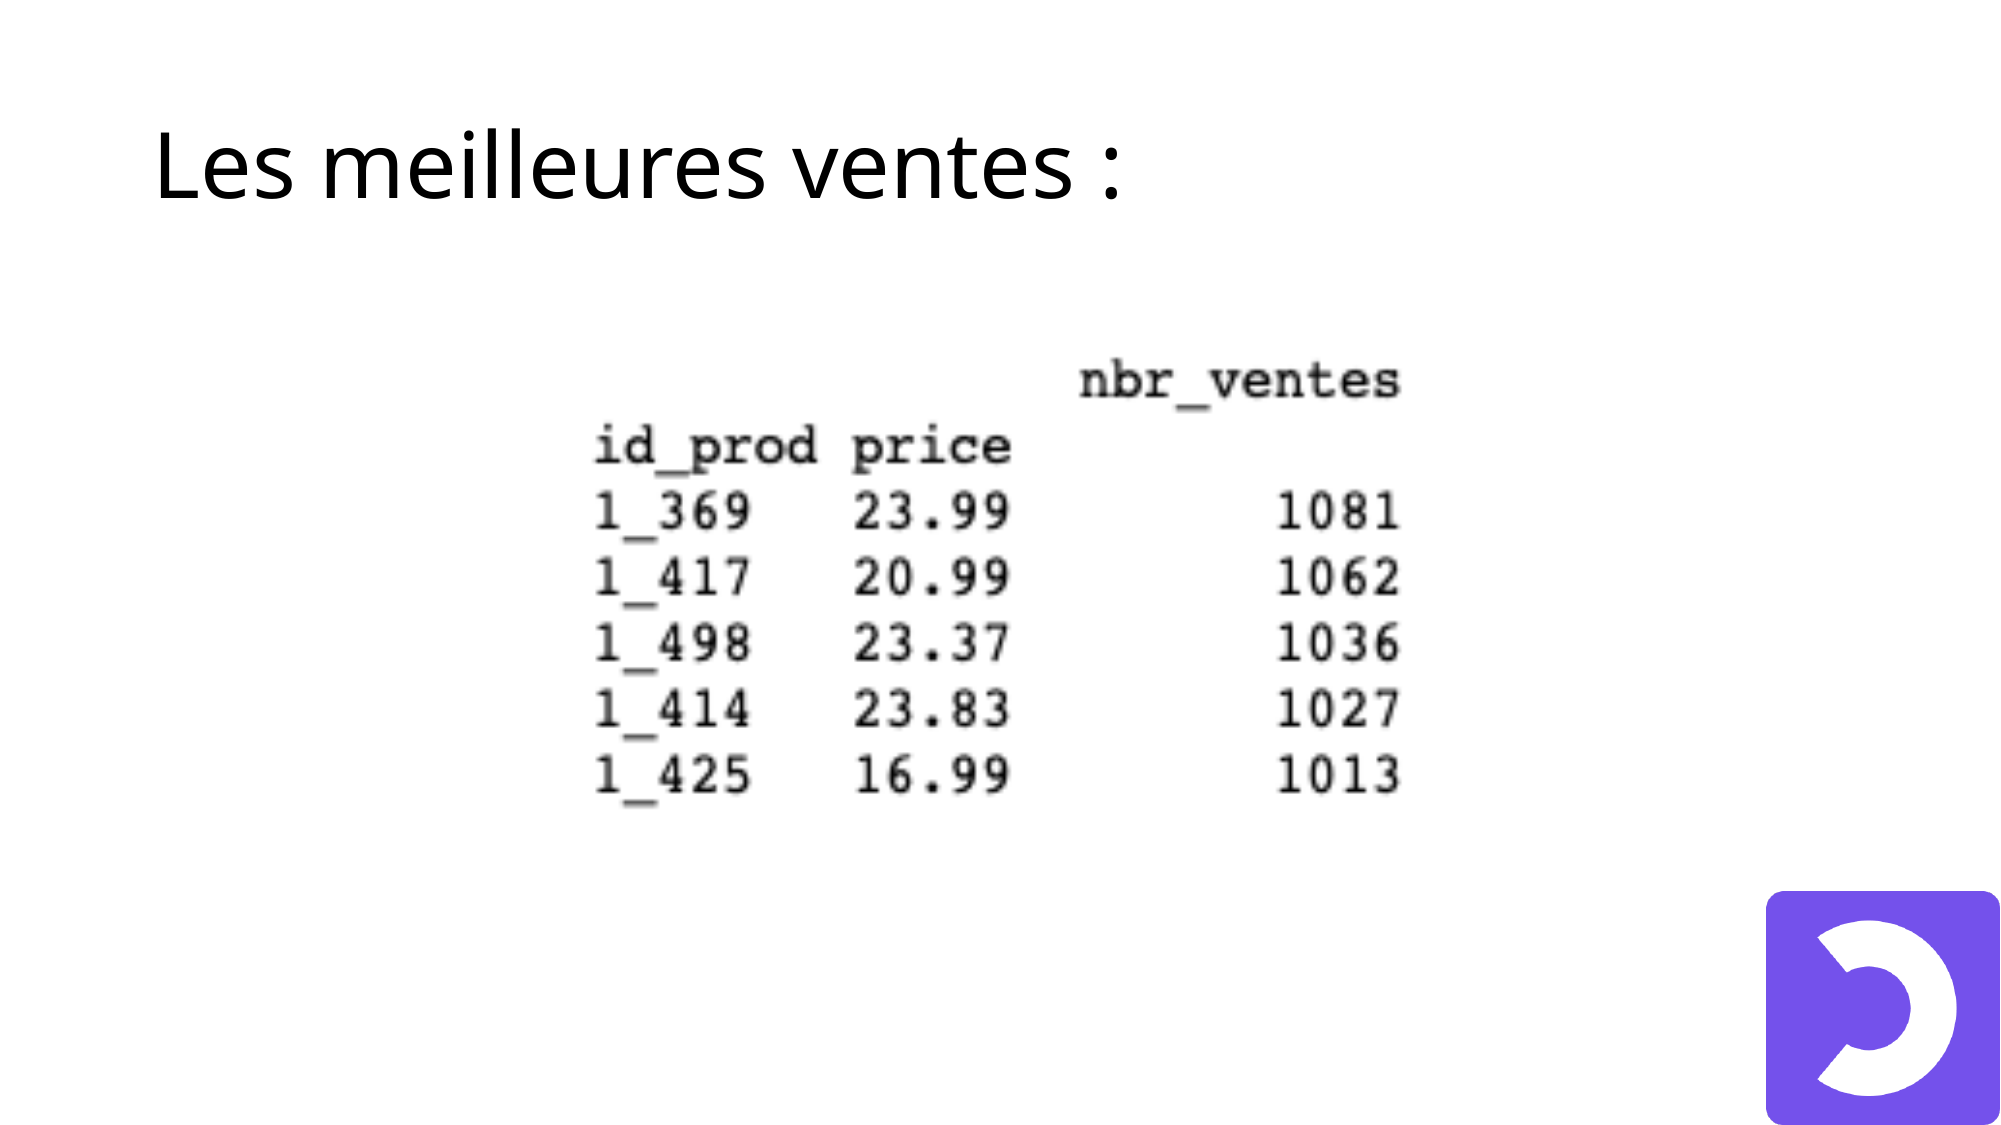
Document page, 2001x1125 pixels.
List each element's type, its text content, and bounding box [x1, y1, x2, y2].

picture [567, 348, 1433, 821]
picture [1766, 891, 2000, 1125]
title Les meilleures ventes : [137, 59, 1863, 278]
